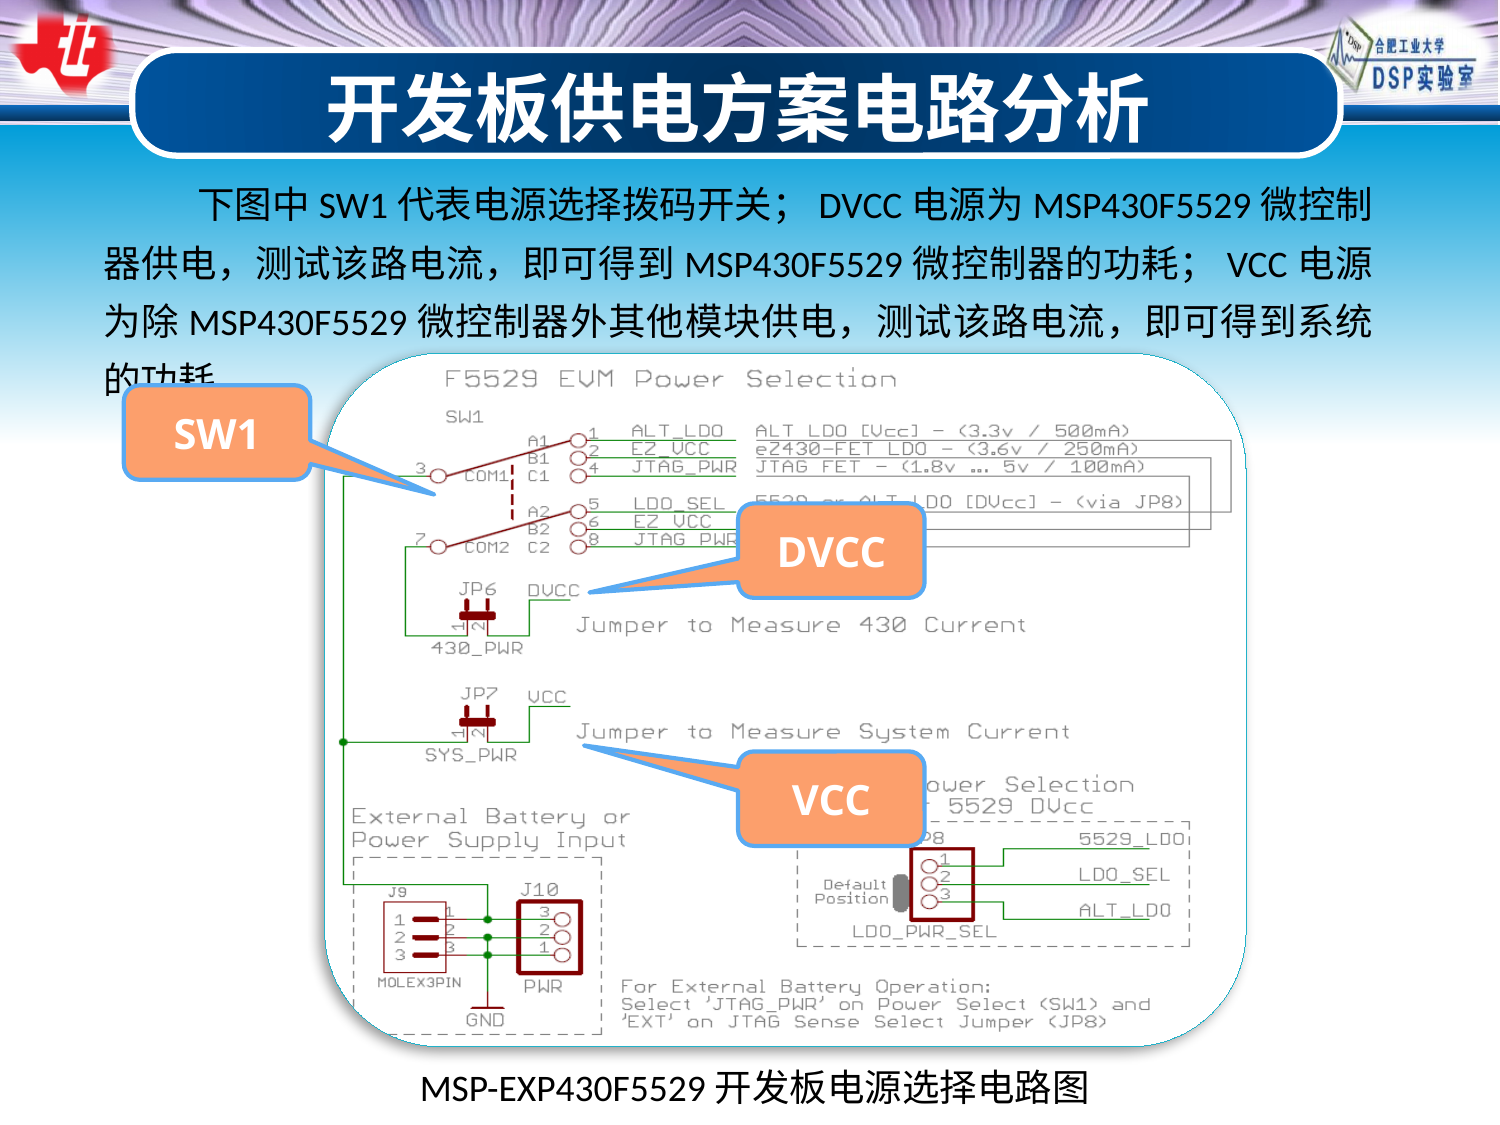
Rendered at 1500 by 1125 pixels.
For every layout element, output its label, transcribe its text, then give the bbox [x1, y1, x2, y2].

text_box 开发板供电方案电路分析 [147, 54, 1329, 160]
picture [0, 0, 1500, 114]
text_box 下图中SW1代表电源选择拨码开关；DVCC电源为MSP430F5529微控制器供电，测试该路电流，即可得到MSP430F5529微控制器的功耗；VCC电源为除MSP430F5529微控制器外其他模块供电，测试该路电流，即可得到系统的功耗。 [88, 160, 1388, 409]
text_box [123, 352, 1247, 1118]
